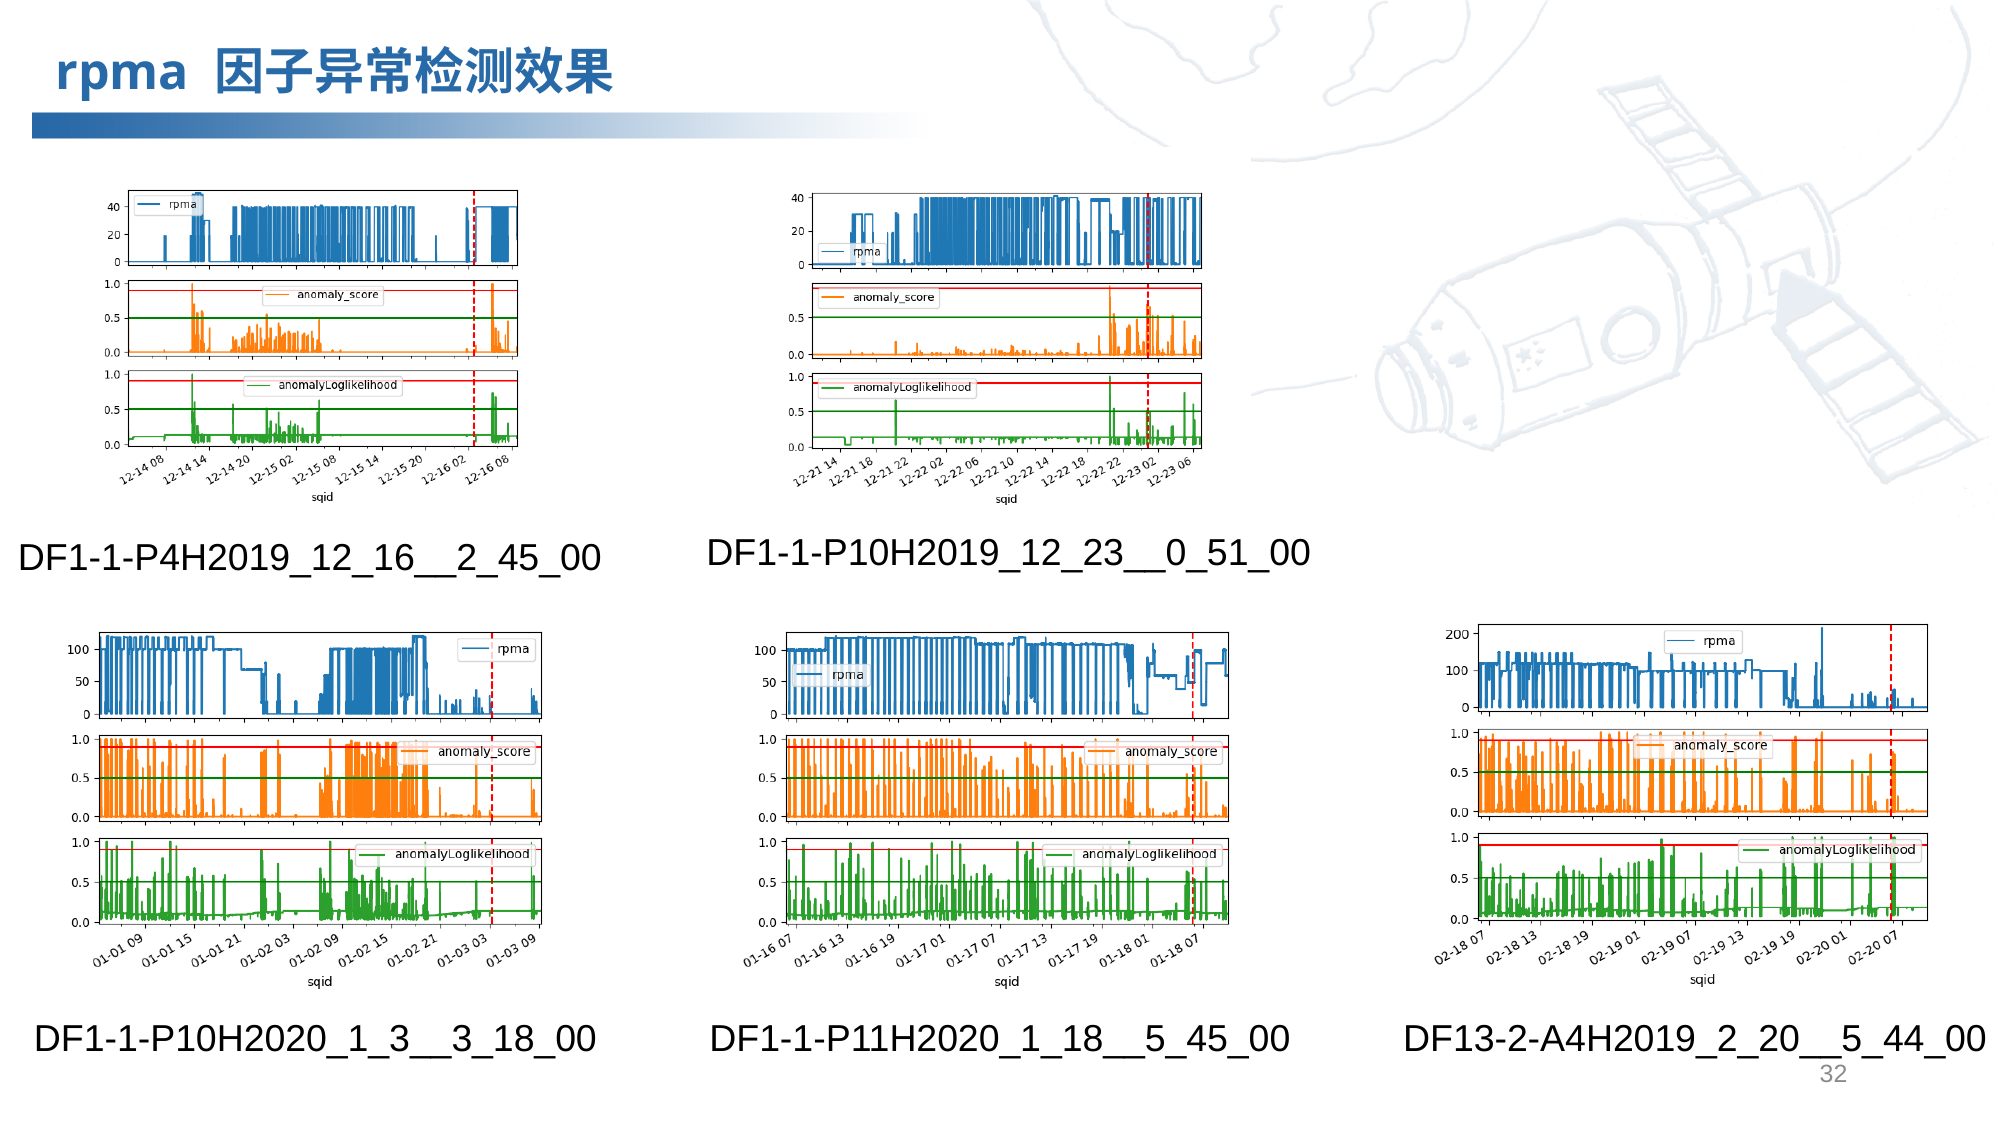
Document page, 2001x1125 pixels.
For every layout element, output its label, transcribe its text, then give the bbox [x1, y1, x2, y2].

slide_number 32 [1412, 1067, 1863, 1103]
picture [0, 0, 2001, 1125]
text_box DF1-1-P10H2019_12_23__0_51_00 [691, 520, 1326, 581]
text_box DF1-1-P11H2020_1_18__5_45_00 [694, 1006, 1306, 1067]
text_box DF1-1-P4H2019_12_16__2_45_00 [3, 525, 617, 586]
text_box DF1-1-P10H2020_1_3__3_18_00 [19, 1006, 612, 1067]
text_box DF13-2-A4H2019_2_20__5_44_00 [1388, 1006, 2000, 1067]
list rpma 因子异常检测效果 [40, 30, 940, 116]
